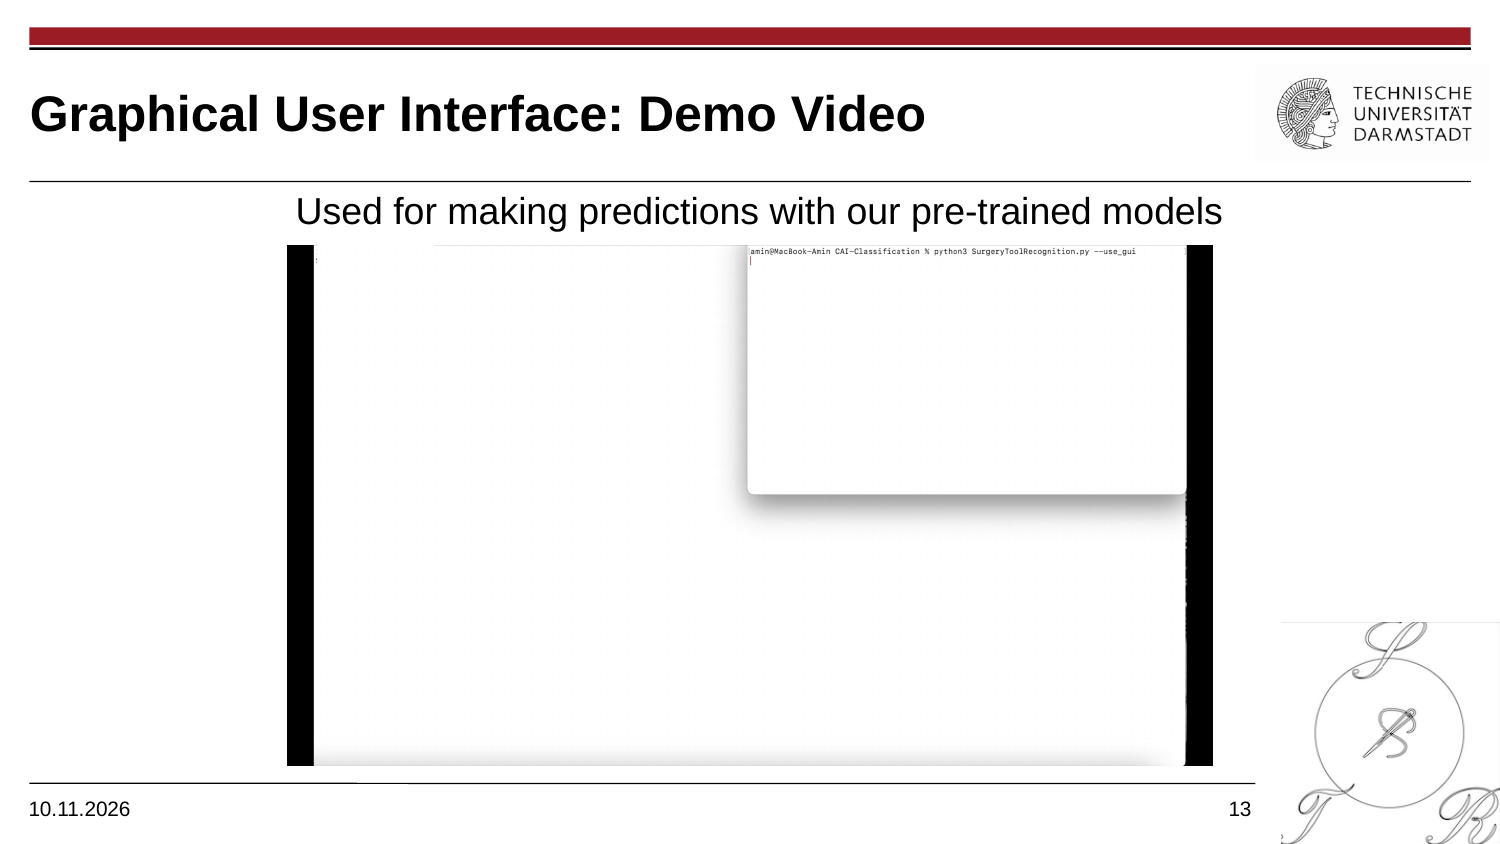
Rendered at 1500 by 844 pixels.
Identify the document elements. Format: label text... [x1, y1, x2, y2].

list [286, 244, 1214, 767]
text_box Used for making predictions with our pre-trained models [280, 179, 1239, 285]
title Graphical User Interface: Demo Video [29, 60, 1149, 164]
picture [1281, 620, 1500, 844]
picture [1255, 65, 1490, 162]
